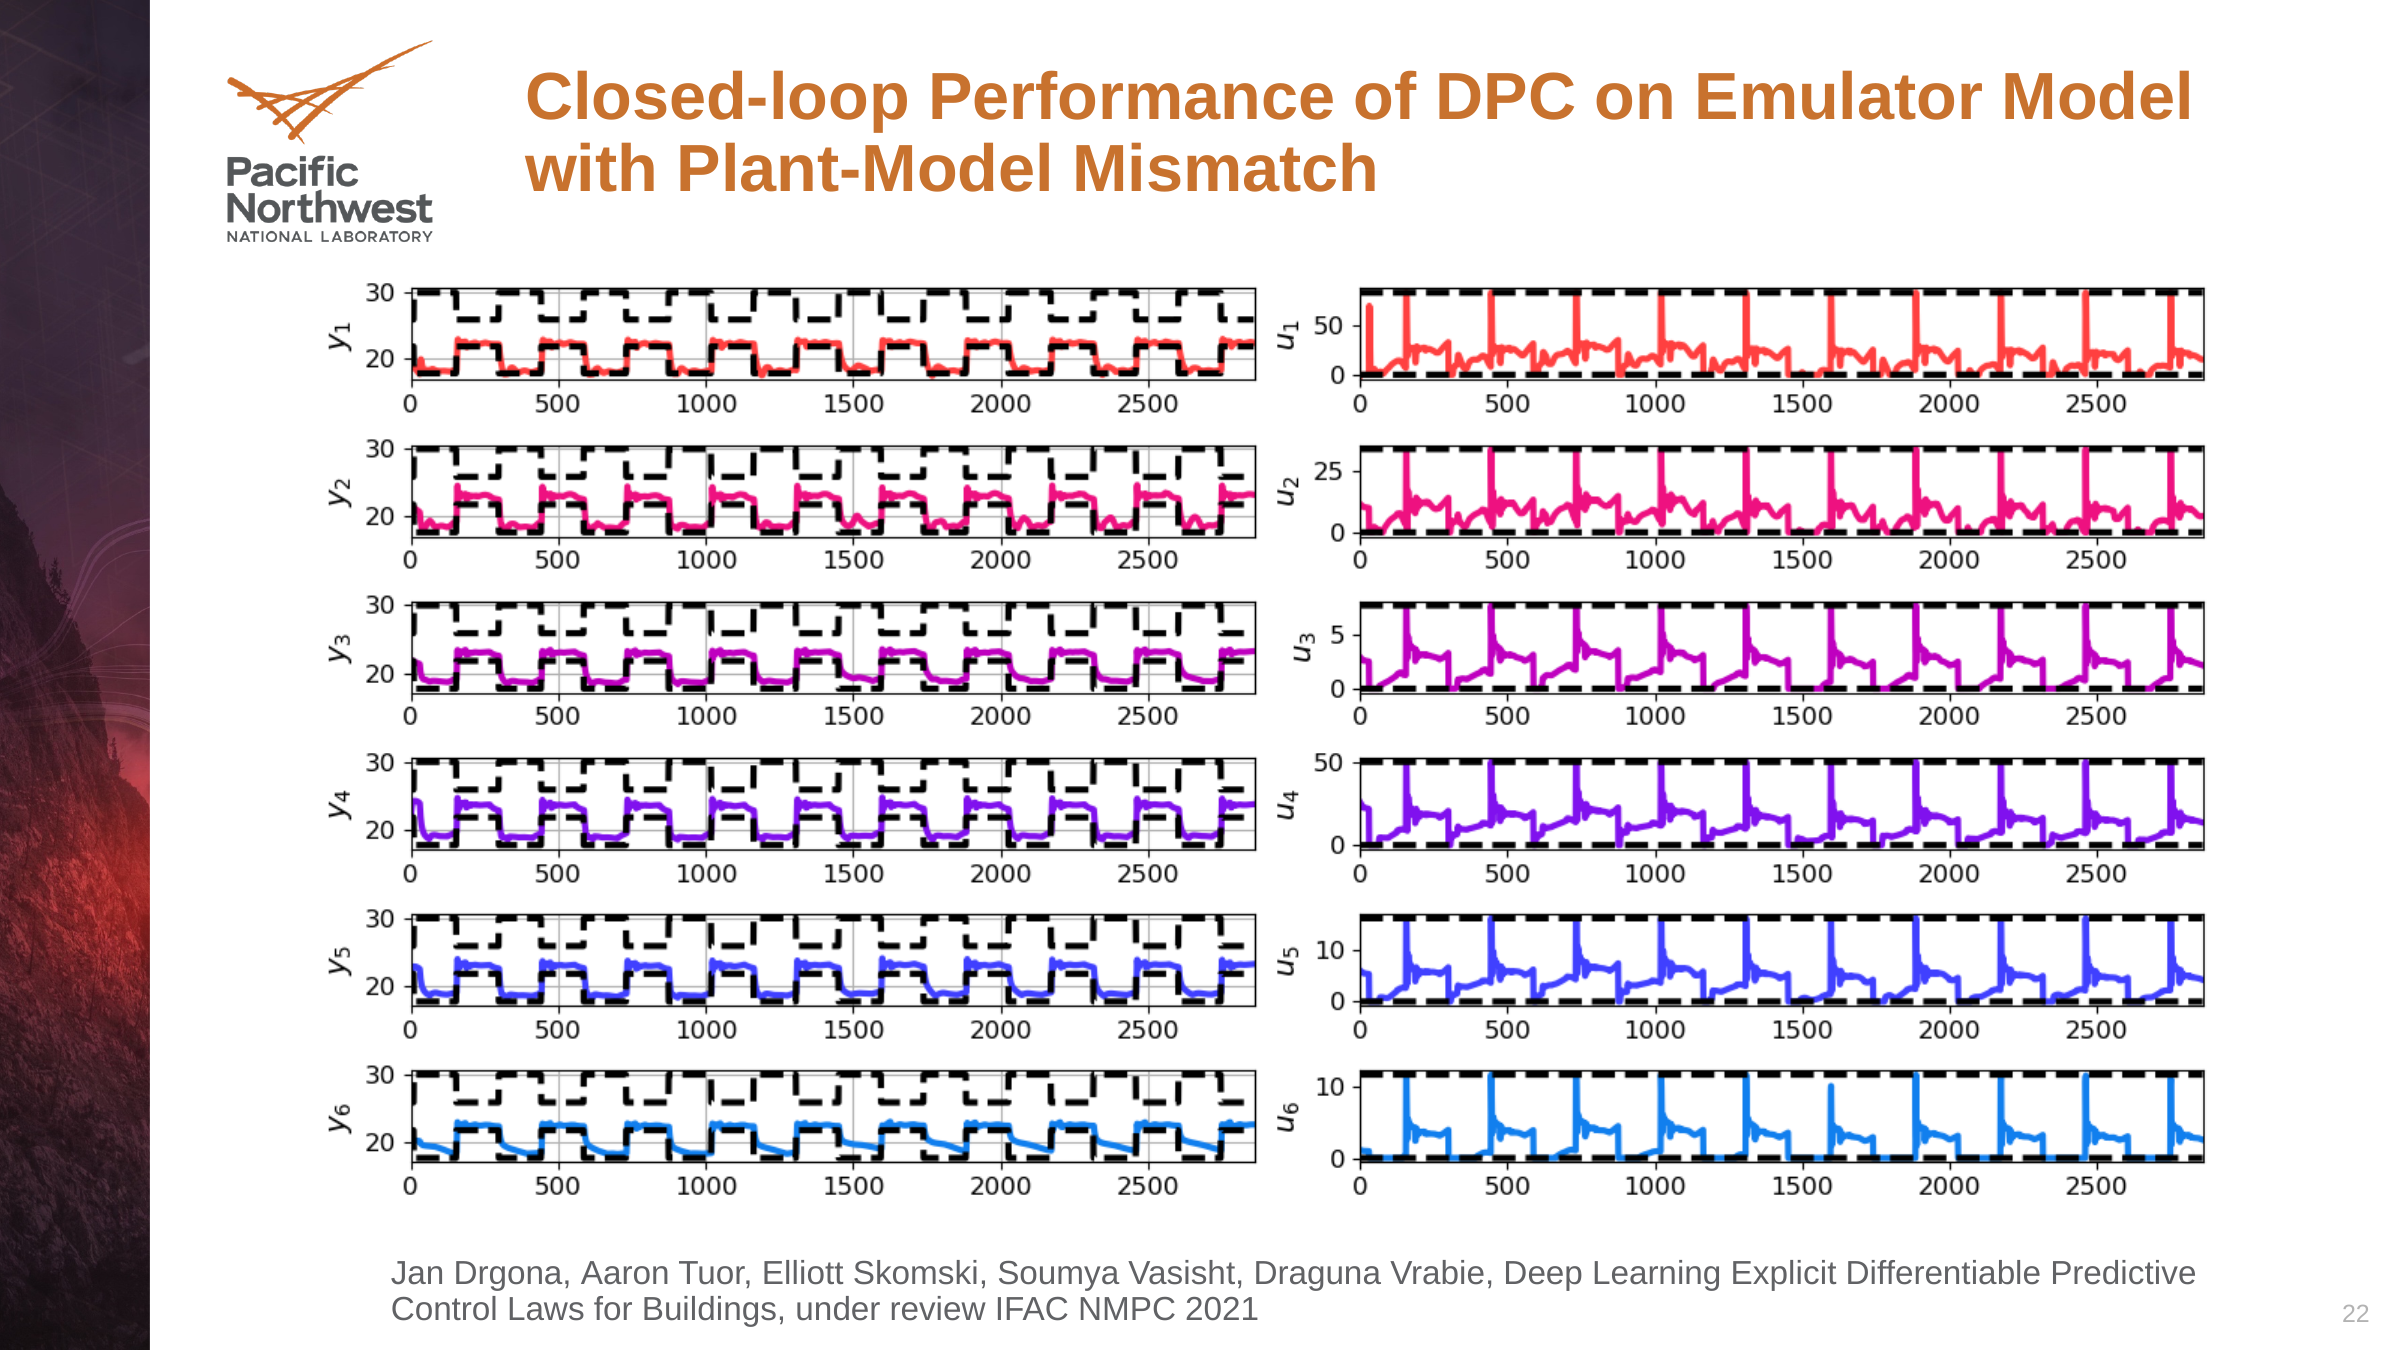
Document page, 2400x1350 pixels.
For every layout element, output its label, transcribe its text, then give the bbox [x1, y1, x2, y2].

title Closed-loop Performance of DPC on Emulator Model with Plant-Model Mismatch [525, 44, 2325, 214]
slide_number 22 [2295, 1275, 2370, 1350]
picture [305, 261, 2226, 1225]
picture [225, 38, 435, 244]
picture [0, 0, 149, 1350]
text_box Jan Drgona, Aaron Tuor, Elliott Skomski, Soumya Vasisht, Draguna Vrabie, Deep Learning Explicit Differentiable Predictive Control Laws for Buildings, under review IFAC NMPC 2021 [376, 1248, 2263, 1335]
